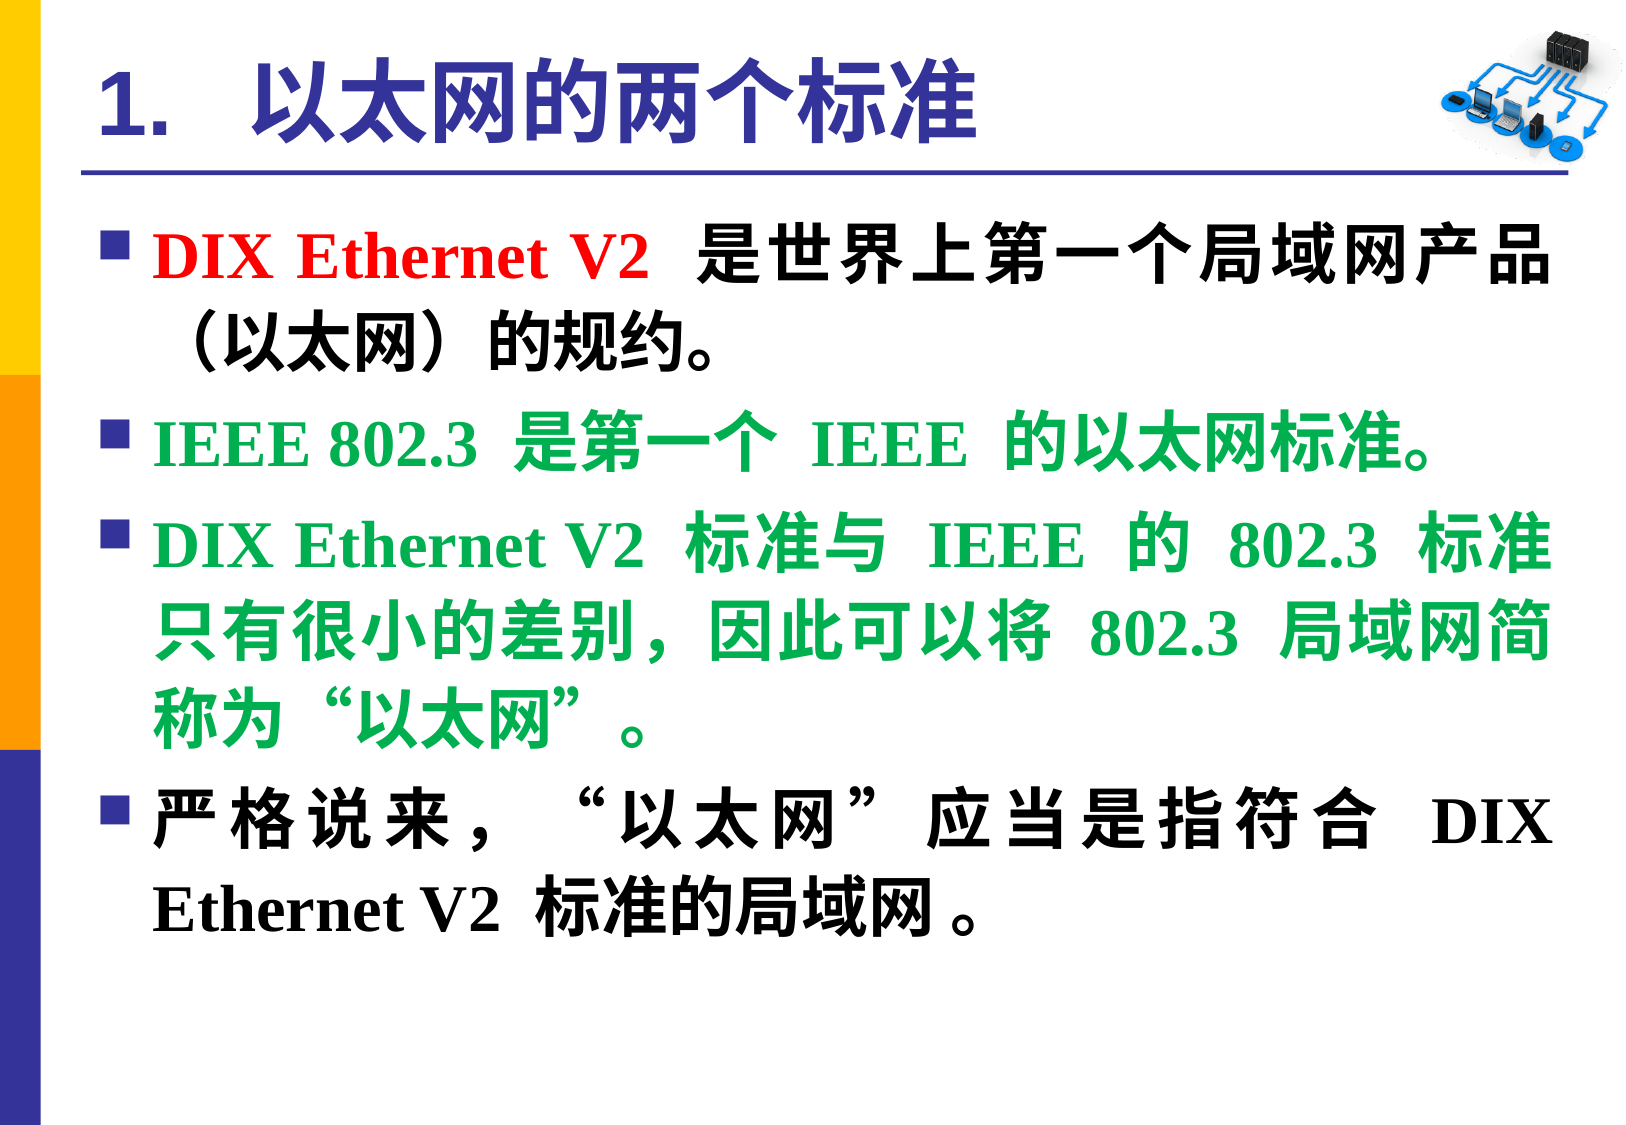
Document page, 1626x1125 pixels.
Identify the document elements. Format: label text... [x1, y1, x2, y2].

title 1. 以太网的两个标准 [81, 30, 1569, 161]
list DIX Ethernet V2 是世界上第一个局域网产品（以太网）的规约。 IEEE 802.3 是第一个 IEEE 的以太网标准。 DIX Ethernet V2 标准与 IEEE 的 802.3 标准只有很小的差别，因此可以将 802.3 局域网简称为“以太网”。 严格说来，“以太网”应当是指符合 DIX Ethernet V2 标准的局域网 。 [81, 196, 1569, 1006]
picture [1438, 30, 1624, 165]
